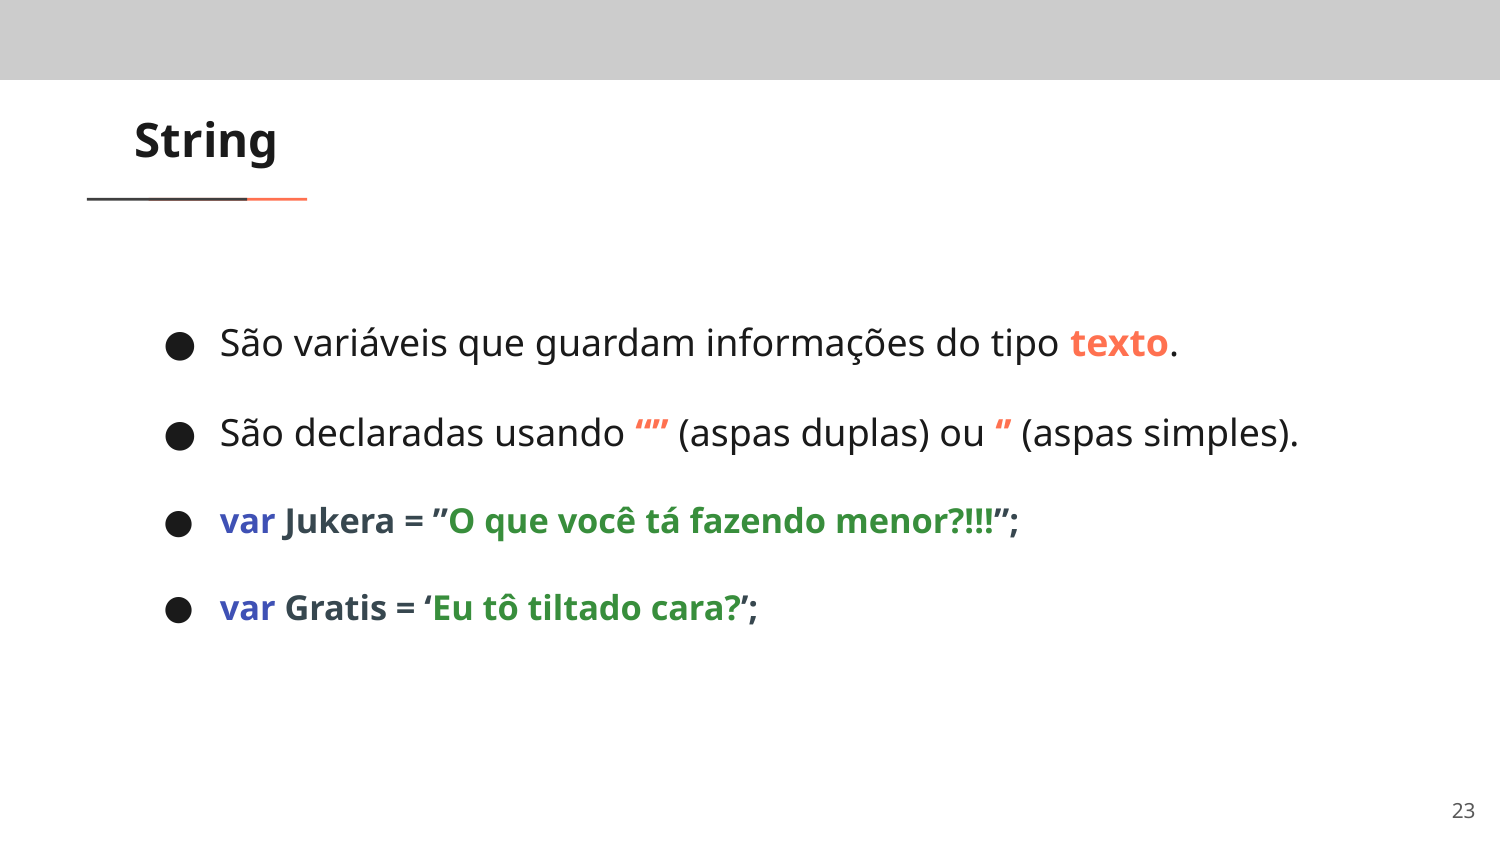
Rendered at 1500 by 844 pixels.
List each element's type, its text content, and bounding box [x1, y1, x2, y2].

title String [119, 94, 1381, 183]
text_box São variáveis que guardam informações do tipo texto. São declaradas usando “” (aspas duplas) ou ‘’ (aspas simples). var Jukera = ”O que você tá fazendo menor?!!!”; var Gratis = ‘Eu tô tiltado cara?’; [129, 304, 1381, 687]
slide_number ‹#› [1400, 779, 1491, 844]
